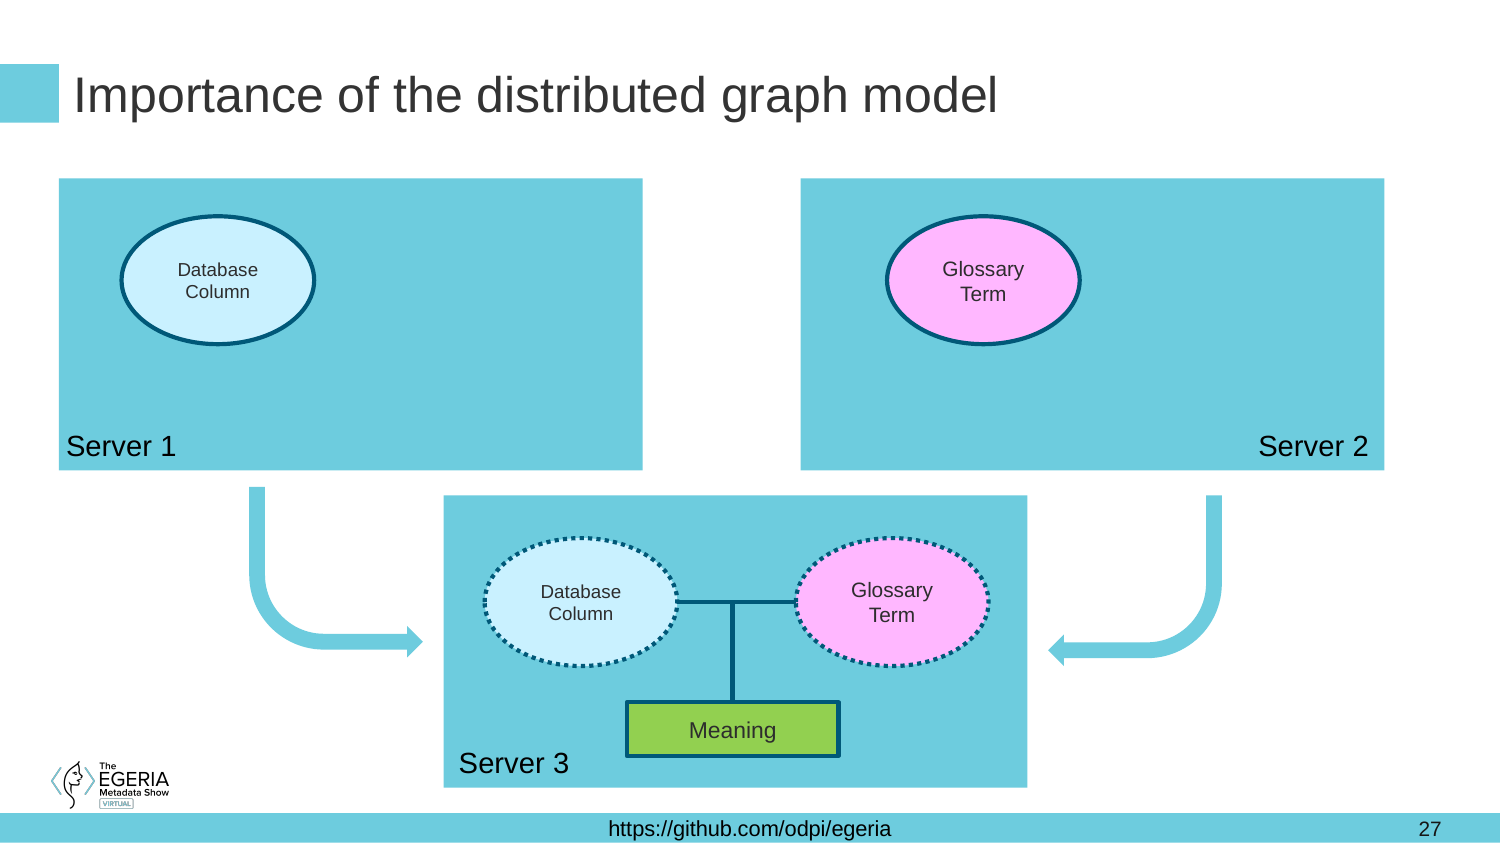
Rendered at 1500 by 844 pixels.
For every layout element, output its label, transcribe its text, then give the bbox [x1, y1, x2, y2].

text_box Server 3 [444, 737, 585, 787]
text_box Database Column [119, 214, 317, 347]
picture [51, 761, 169, 809]
text_box [247, 484, 425, 660]
text_box [442, 493, 1029, 790]
title Importance of the distributed graph model [58, 47, 1449, 141]
text_box Server 2 [1243, 420, 1385, 470]
text_box [799, 176, 1386, 472]
text_box Glossary Term [793, 536, 991, 669]
text_box Server 1 [51, 420, 192, 470]
text_box Database Column [482, 536, 680, 669]
slide_number 27 [1403, 813, 1494, 843]
text_box Glossary Term [884, 214, 1082, 347]
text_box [626, 601, 839, 757]
text_box [57, 176, 645, 472]
text_box [1046, 493, 1224, 668]
